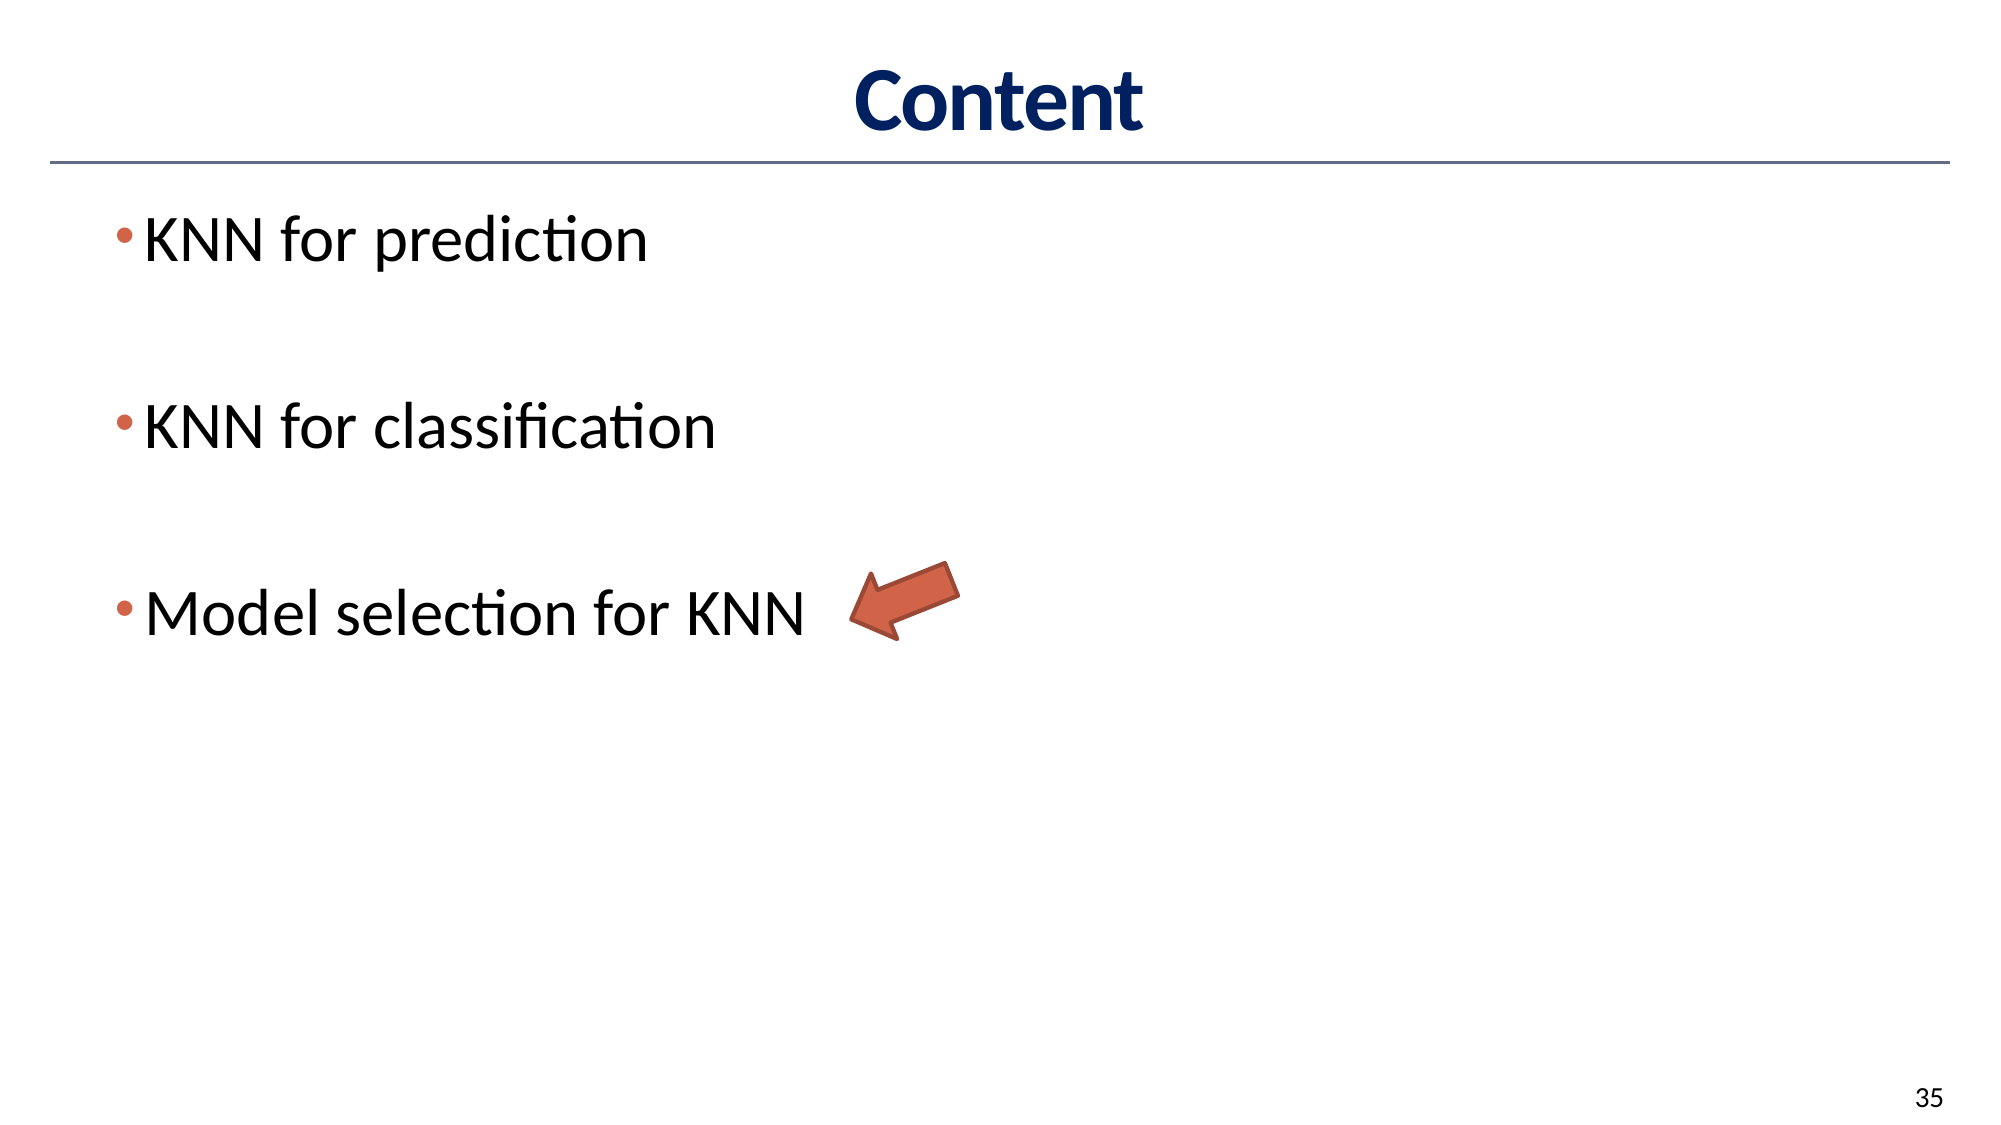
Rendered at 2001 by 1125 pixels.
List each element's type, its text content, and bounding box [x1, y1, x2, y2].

text_box [849, 561, 960, 642]
list KNN for prediction KNN for classification Model selection for KNN [99, 187, 1900, 1063]
title Content [99, 24, 1900, 163]
slide_number 35 [1899, 1071, 2000, 1125]
